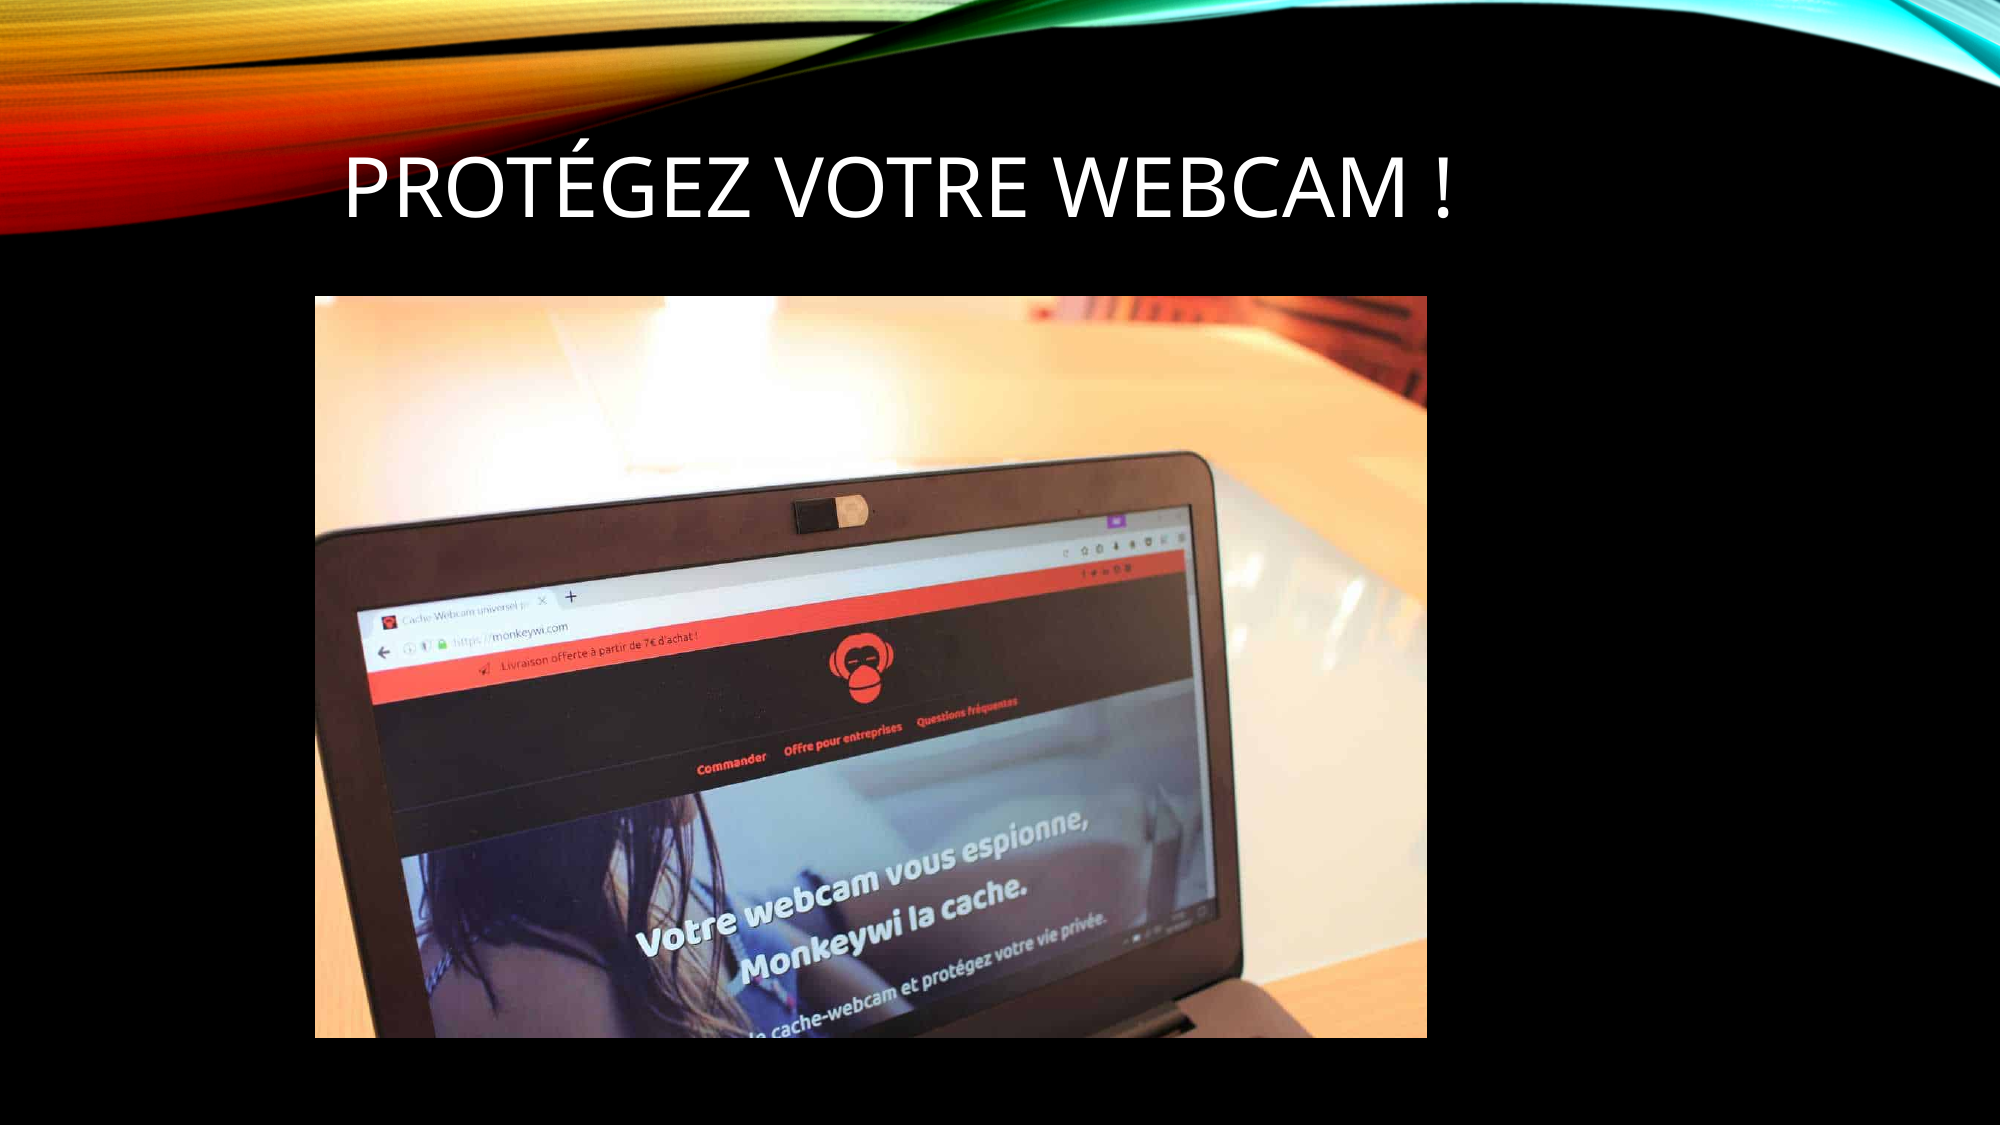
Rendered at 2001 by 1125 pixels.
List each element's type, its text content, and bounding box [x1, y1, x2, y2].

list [315, 296, 1427, 1038]
picture [0, 0, 2000, 237]
title PROtéGEZ VOTRE WEBCAM ! [58, 84, 1471, 297]
